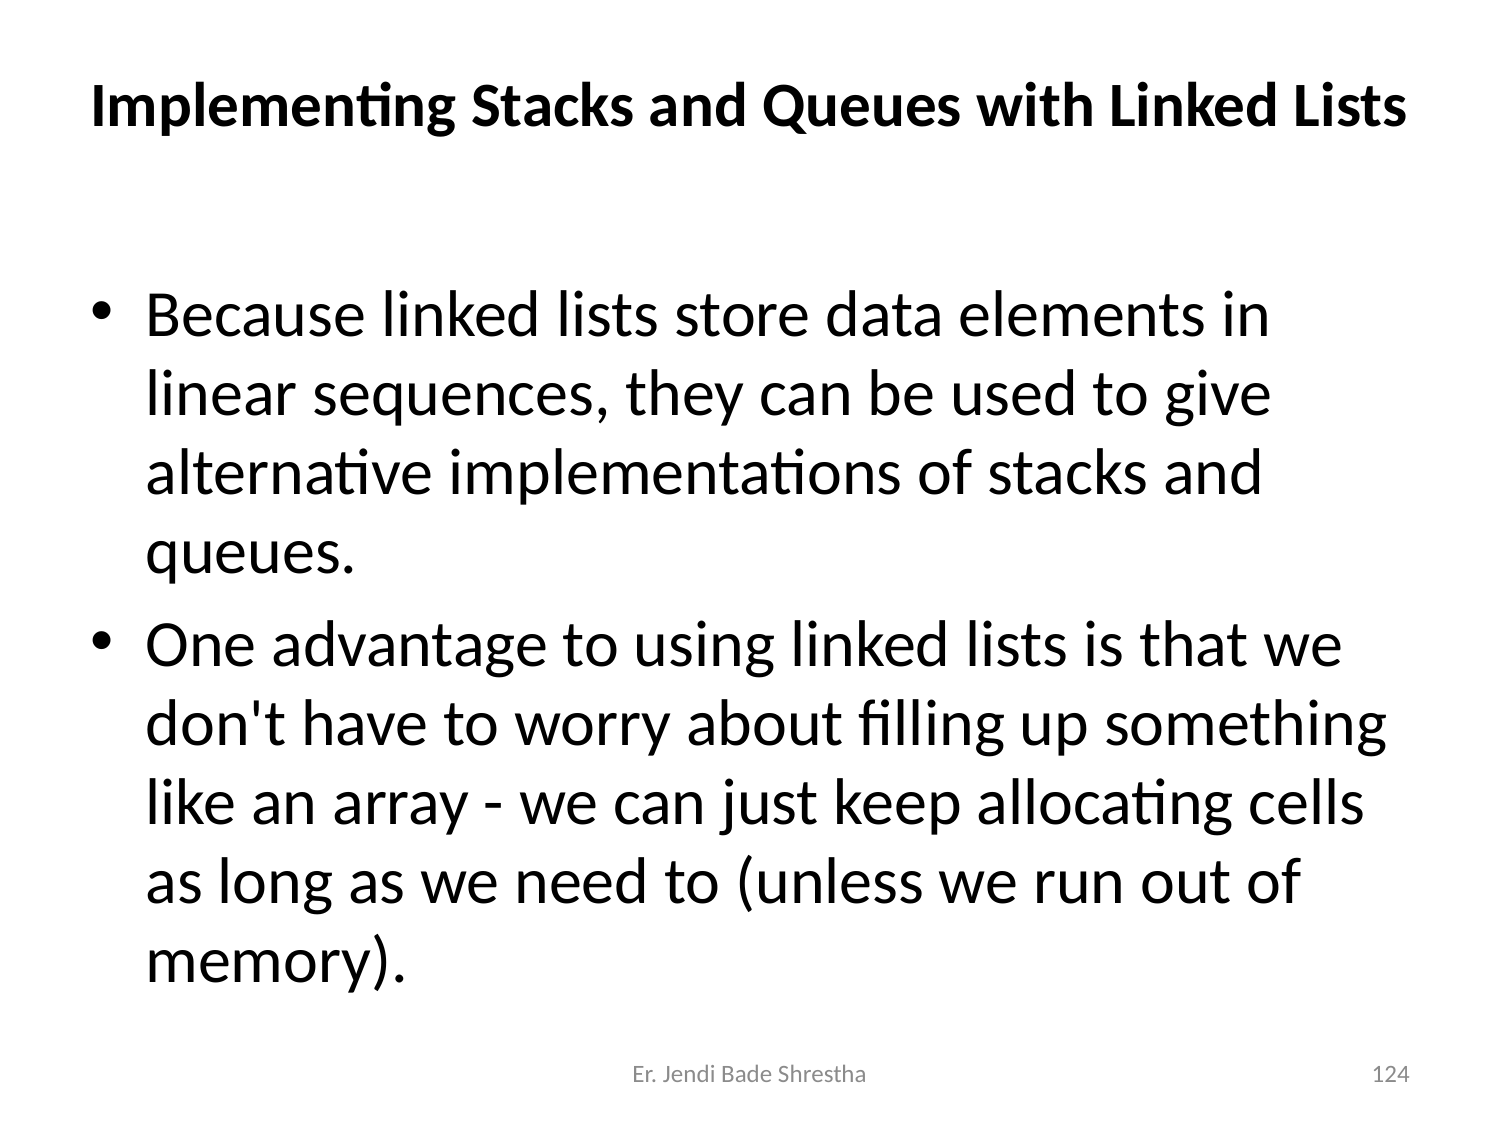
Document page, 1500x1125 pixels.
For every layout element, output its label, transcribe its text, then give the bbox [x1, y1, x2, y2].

title Implementing Stacks and Queues with Linked Lists [75, 45, 1425, 233]
footer Er. Jendi Bade Shrestha [512, 1042, 988, 1103]
list Because linked lists store data elements in linear sequences, they can be used to give alternative implementations of stacks and queues. One advantage to using linked lists is that we don't have to worry about filling up something like an array - we can just keep allocating cells as long as we need to (unless we run out of memory). [75, 262, 1425, 1005]
slide_number 124 [1074, 1042, 1425, 1103]
